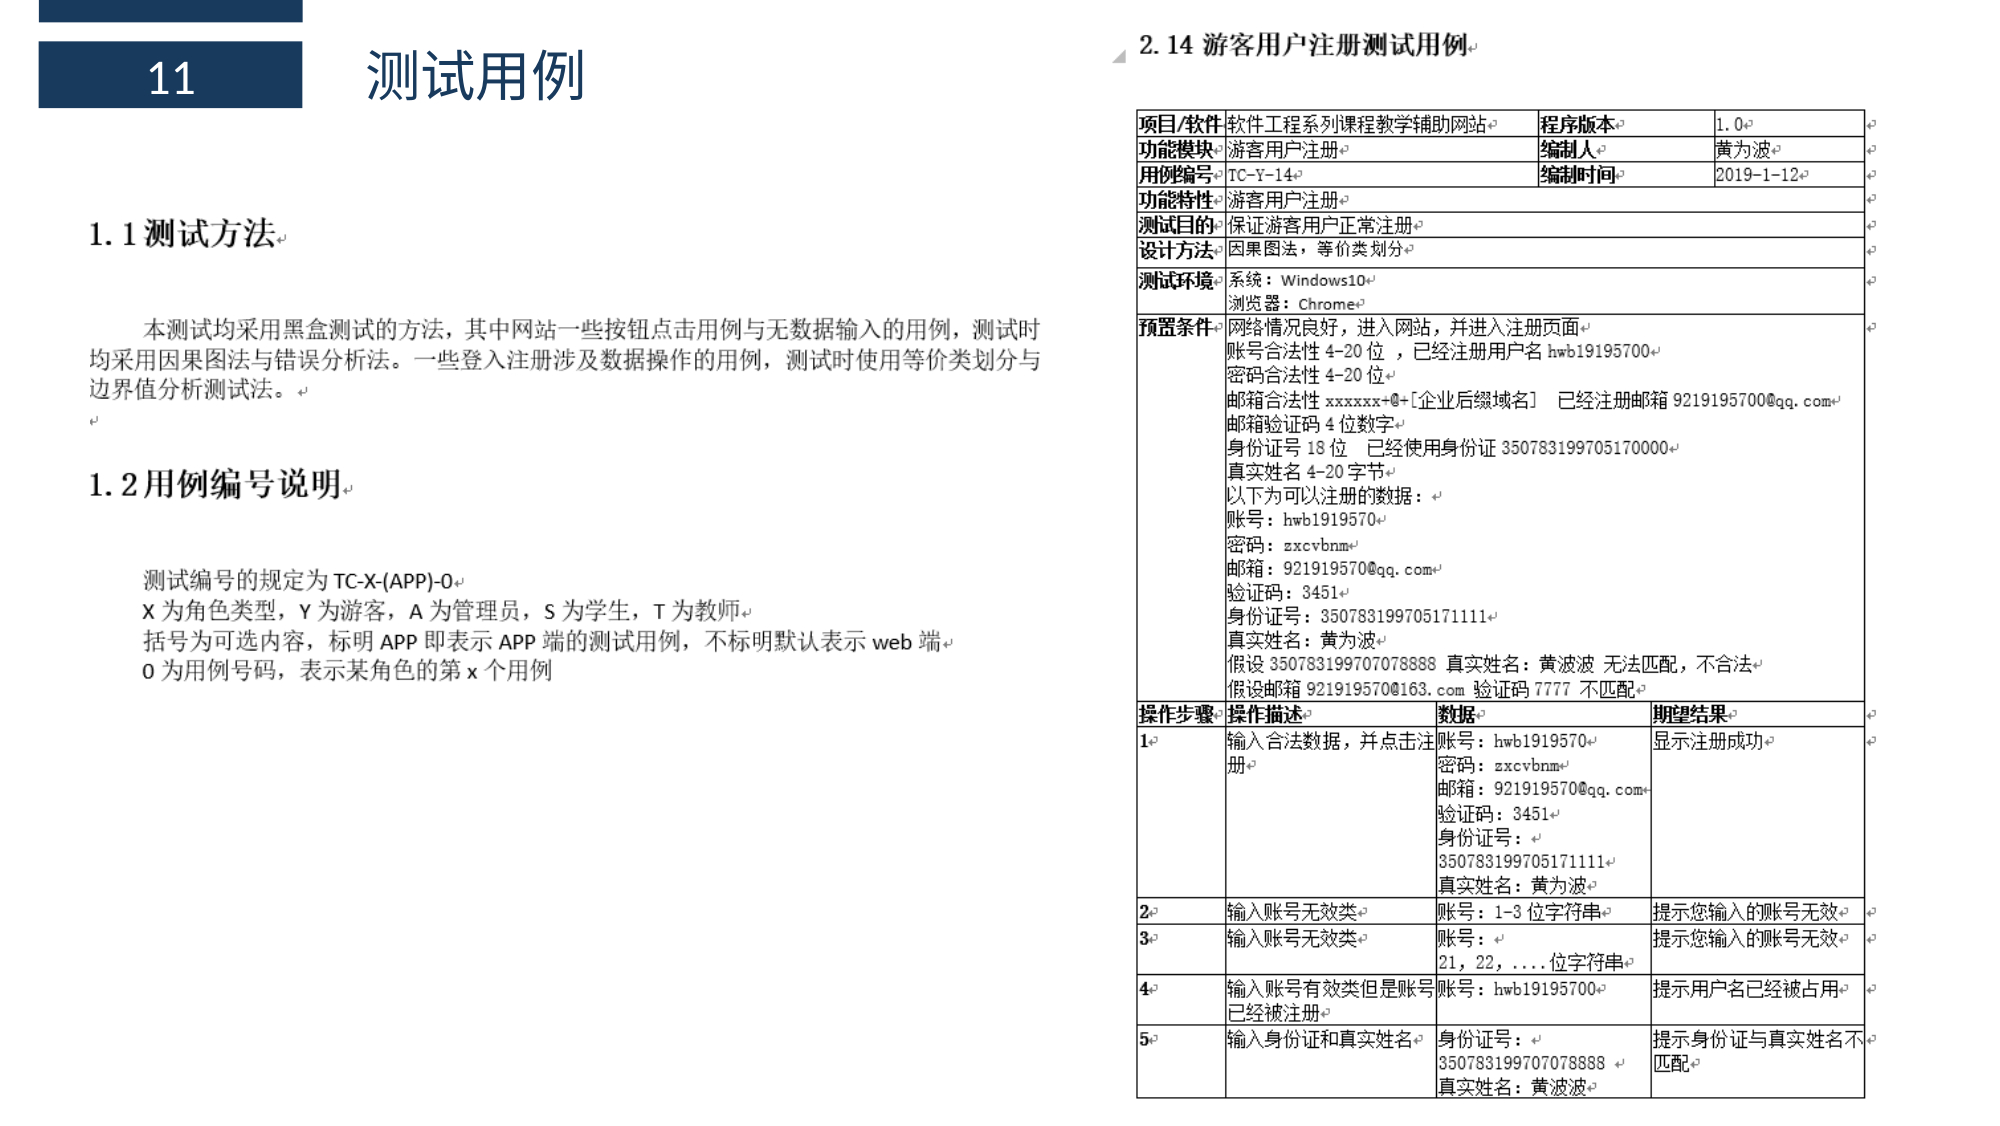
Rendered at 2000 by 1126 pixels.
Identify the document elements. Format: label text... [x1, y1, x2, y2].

text_box 11 [37, 39, 305, 110]
text_box [37, 0, 305, 24]
picture [89, 207, 1069, 692]
text_box 测试用例 [350, 33, 1101, 115]
picture [1105, 30, 1934, 1105]
